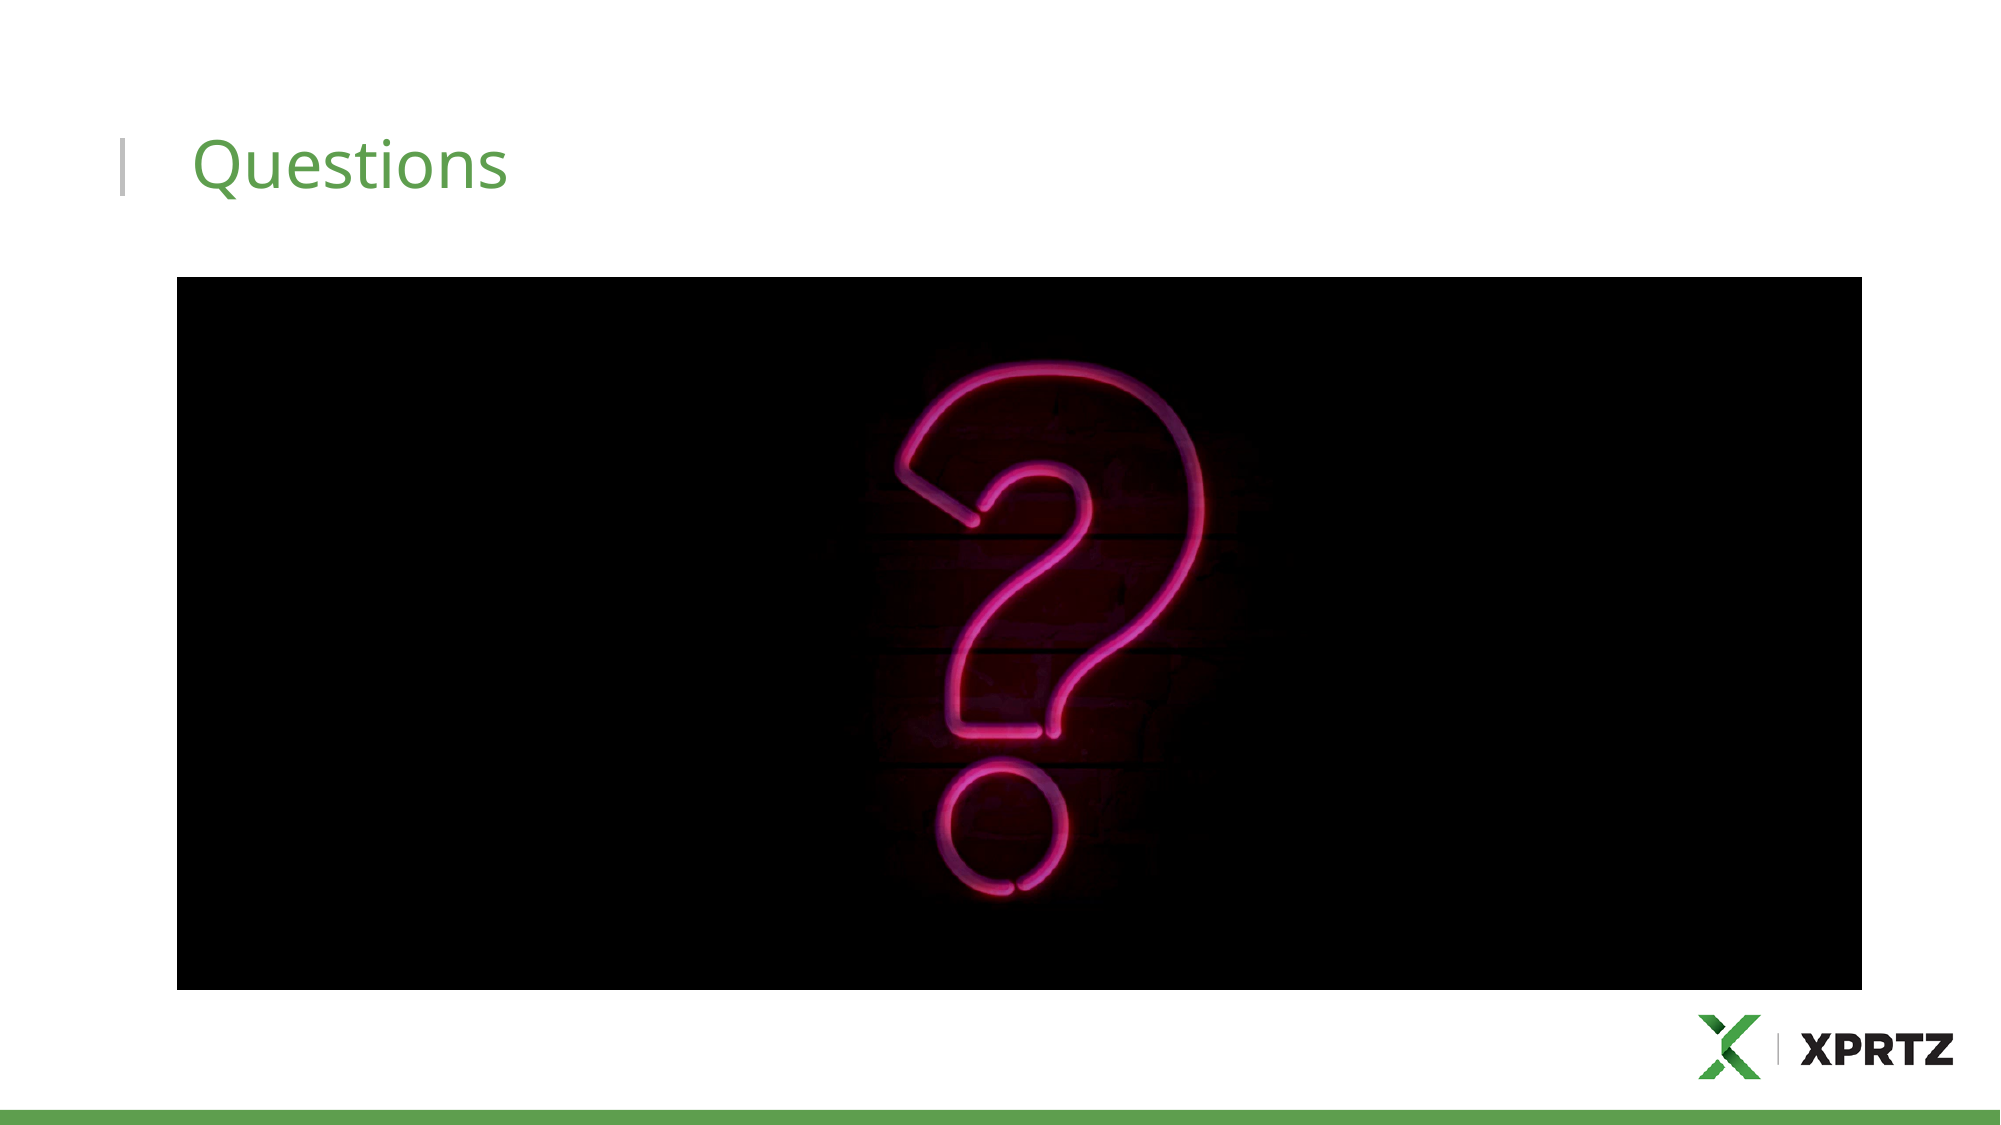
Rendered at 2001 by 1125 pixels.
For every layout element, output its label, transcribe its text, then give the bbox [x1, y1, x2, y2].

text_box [176, 276, 1863, 991]
title Questions [176, 83, 1863, 252]
picture [1696, 1013, 1955, 1080]
